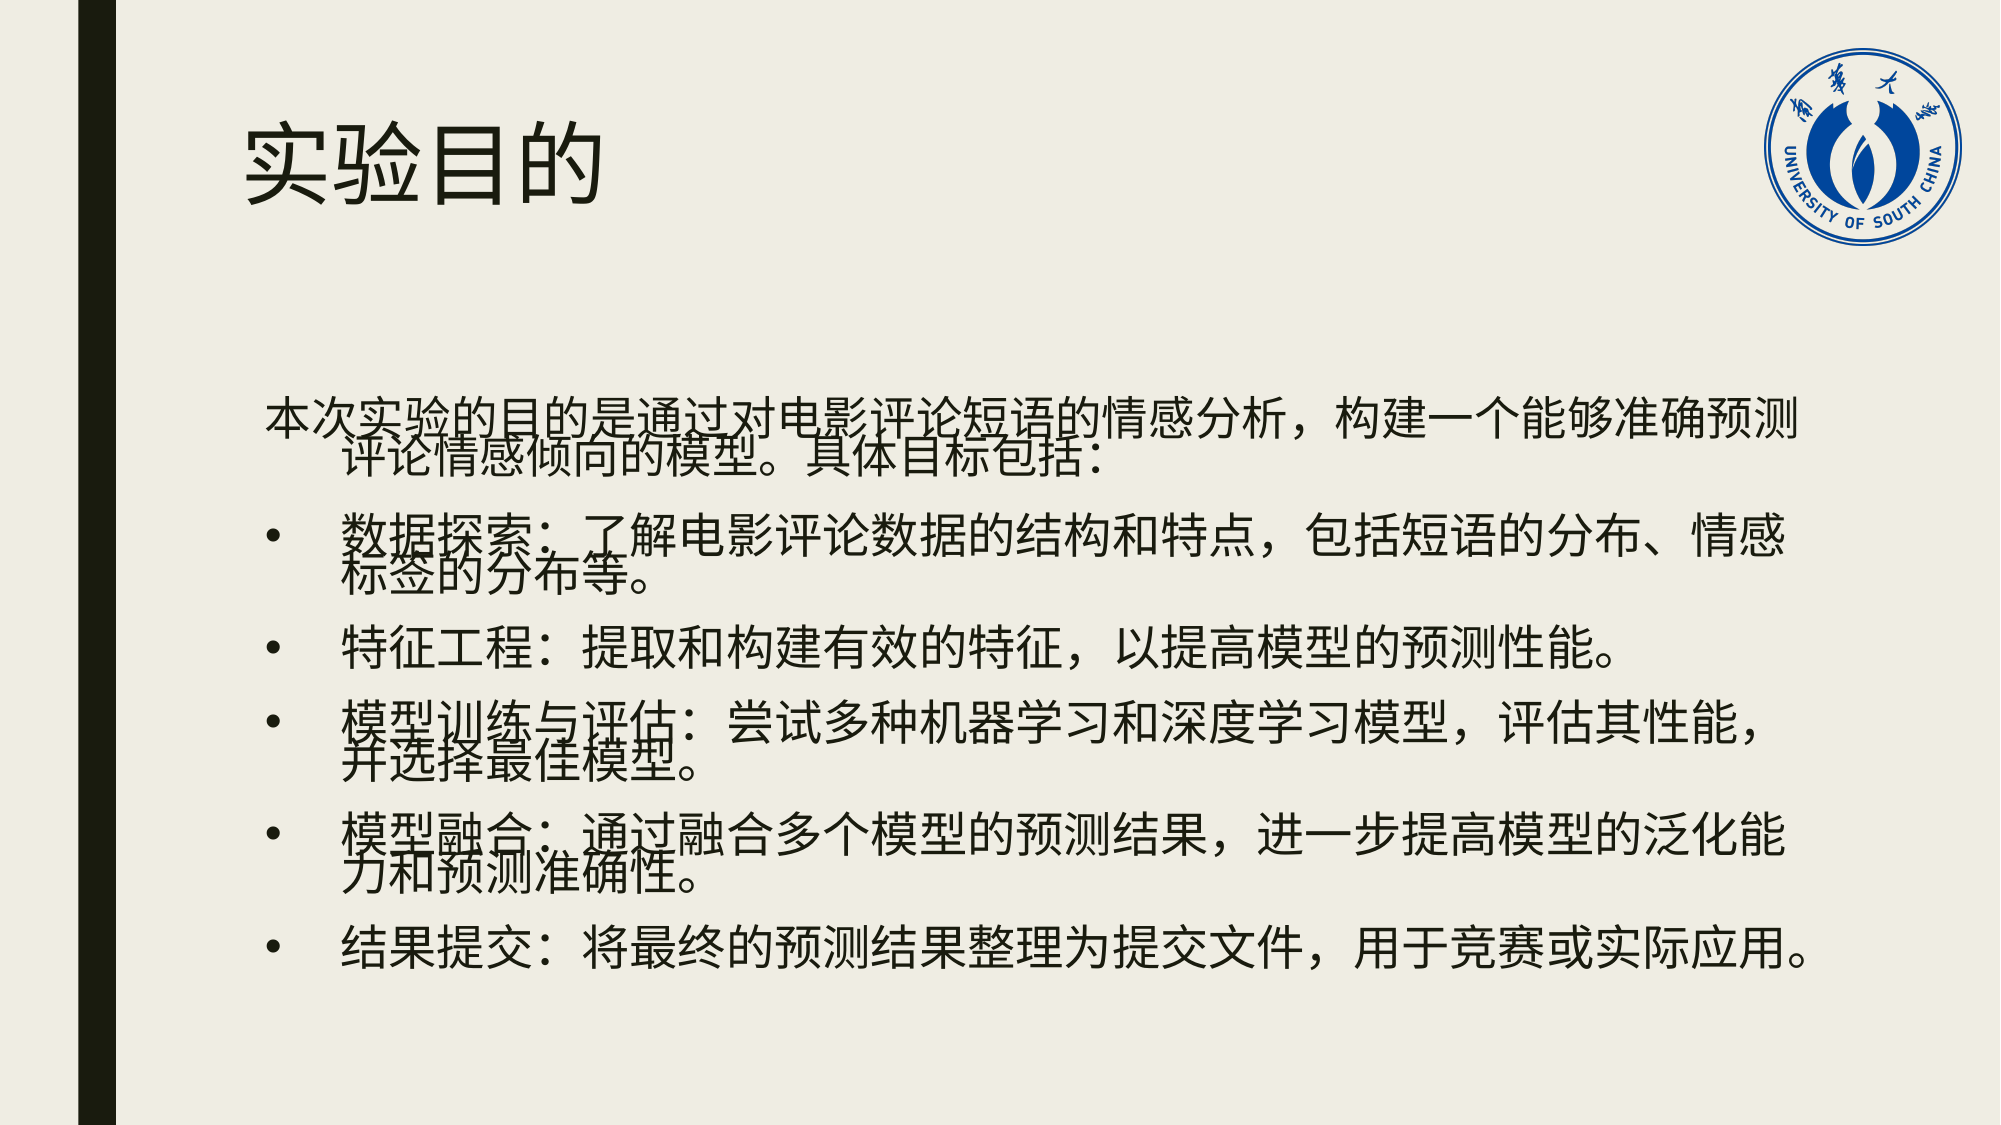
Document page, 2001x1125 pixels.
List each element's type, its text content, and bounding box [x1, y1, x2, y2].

text_box 本次实验的目的是通过对电影评论短语的情感分析，构建一个能够准确预测评论情感倾向的模型。具体目标包括： 数据探索：了解电影评论数据的结构和特点，包括短语的分布、情感标签的分布等。 特征工程：提取和构建有效的特征，以提高模型的预测性能。 模型训练与评估：尝试多种机器学习和深度学习模型，评估其性能，并选择最佳模型。 模型融合：通过融合多个模型的预测结果，进一步提高模型的泛化能力和预测准确性。 结果提交：将最终的预测结果整理为提交文件，用于竞赛或实际应用。 [249, 399, 1825, 988]
title 实验目的 [225, 112, 1800, 357]
picture [1764, 48, 1962, 246]
